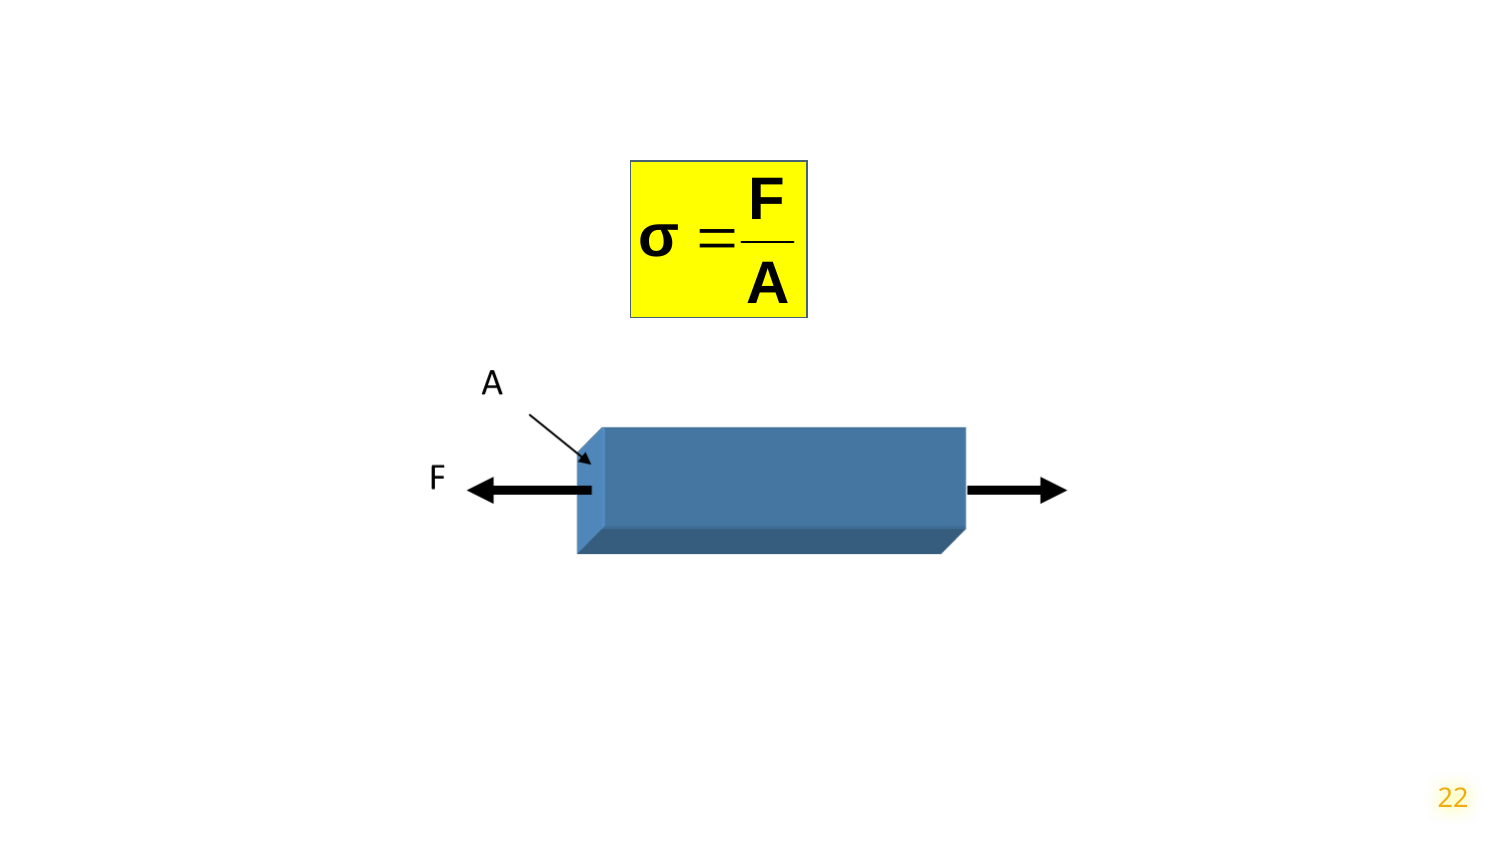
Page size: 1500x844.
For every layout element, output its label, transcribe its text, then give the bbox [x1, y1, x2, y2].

slide_number 22 [1378, 766, 1469, 832]
picture [405, 346, 1095, 557]
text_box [631, 161, 807, 318]
